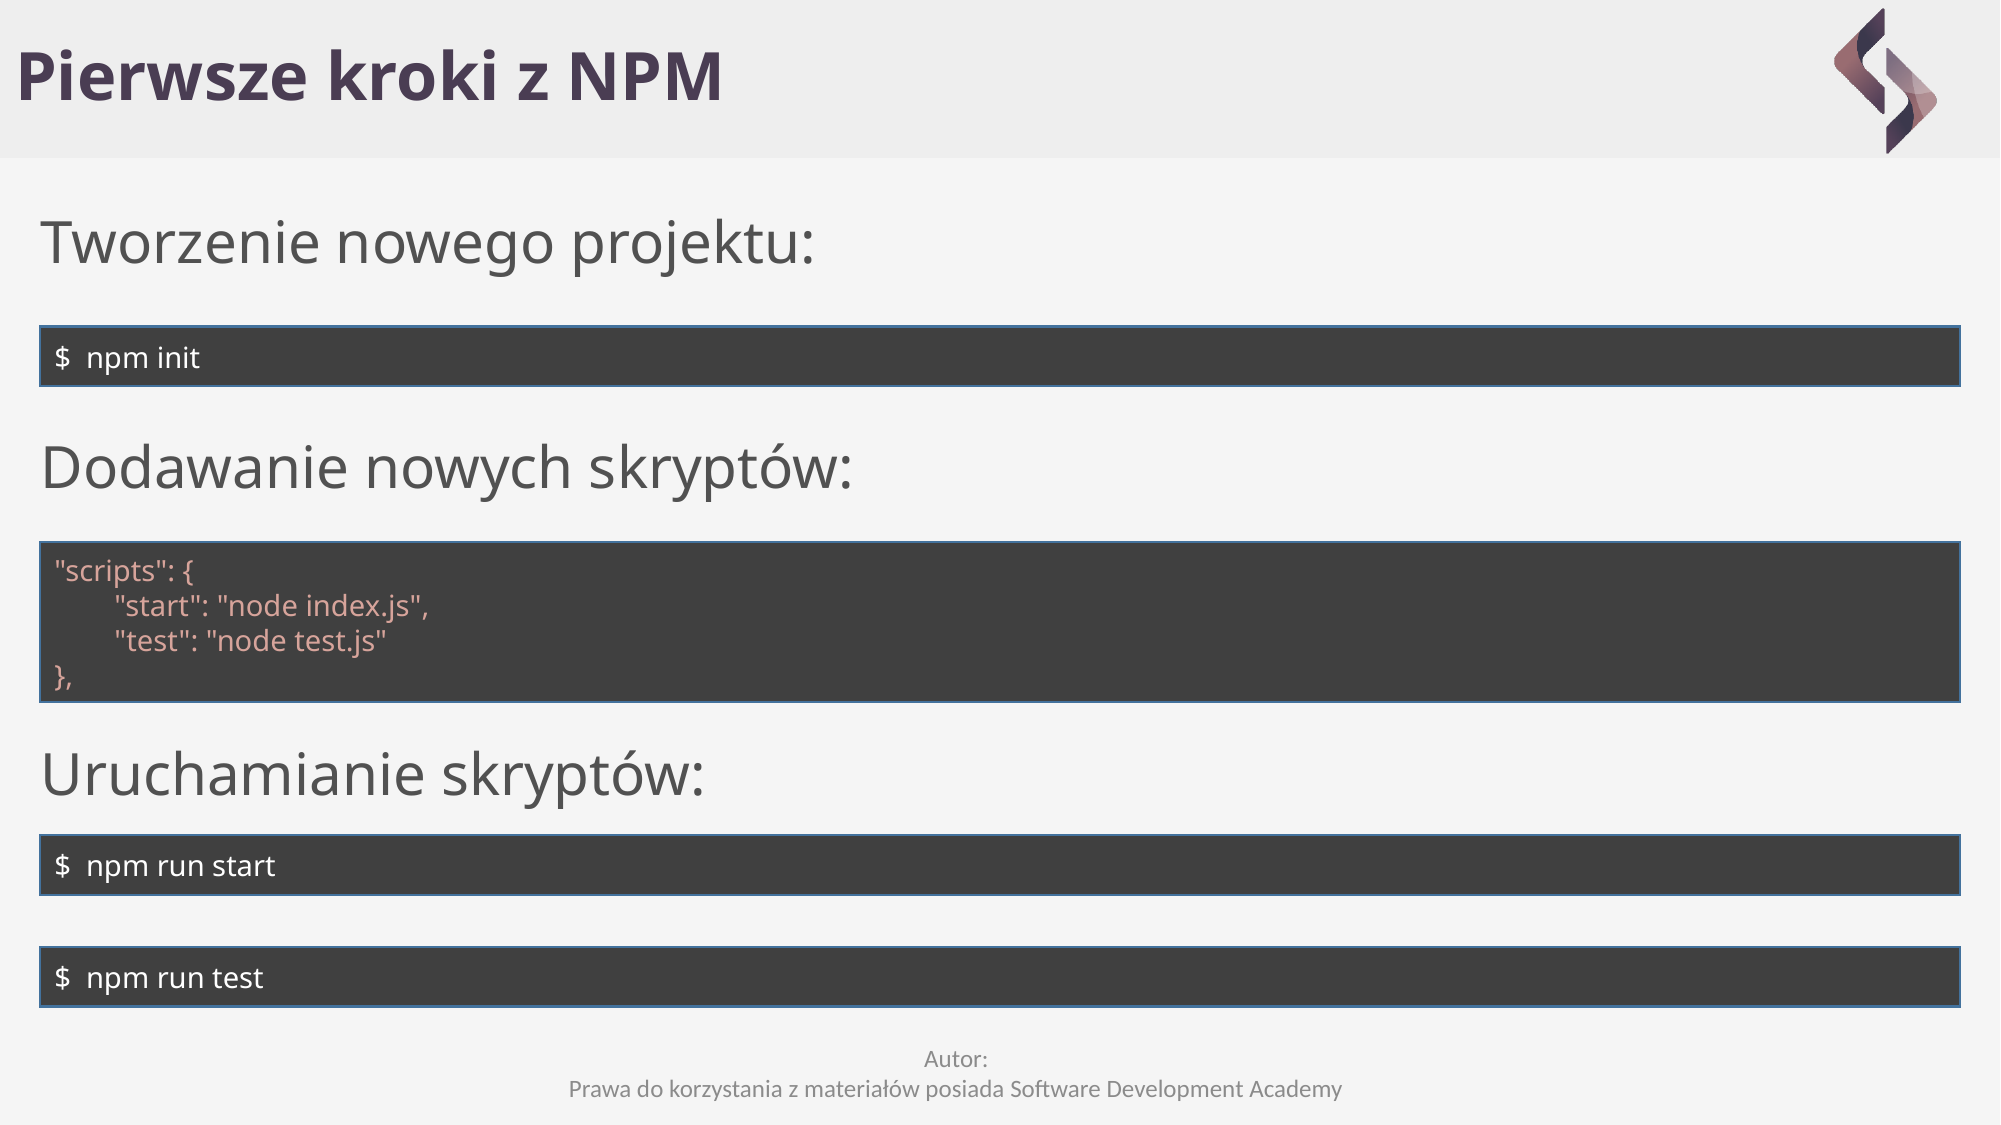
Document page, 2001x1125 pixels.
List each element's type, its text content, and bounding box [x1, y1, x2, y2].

text_box Uruchamianie skryptów: [25, 737, 1863, 827]
title Pierwsze kroki z NPM [0, 0, 1788, 158]
text_box "scripts": { "start": "node index.js", "test": "node test.js" }, [39, 541, 1961, 703]
footer Autor: Prawa do korzystania z materiałów posiada Software Development Academy [486, 1042, 1427, 1103]
list Tworzenie nowego projektu: [25, 205, 1863, 295]
picture [1787, 0, 2001, 166]
text_box $ npm run start [39, 834, 1961, 896]
text_box $ npm init [39, 325, 1961, 387]
text_box $ npm run test [39, 946, 1961, 1008]
text_box Dodawanie nowych skryptów: [25, 430, 1863, 520]
